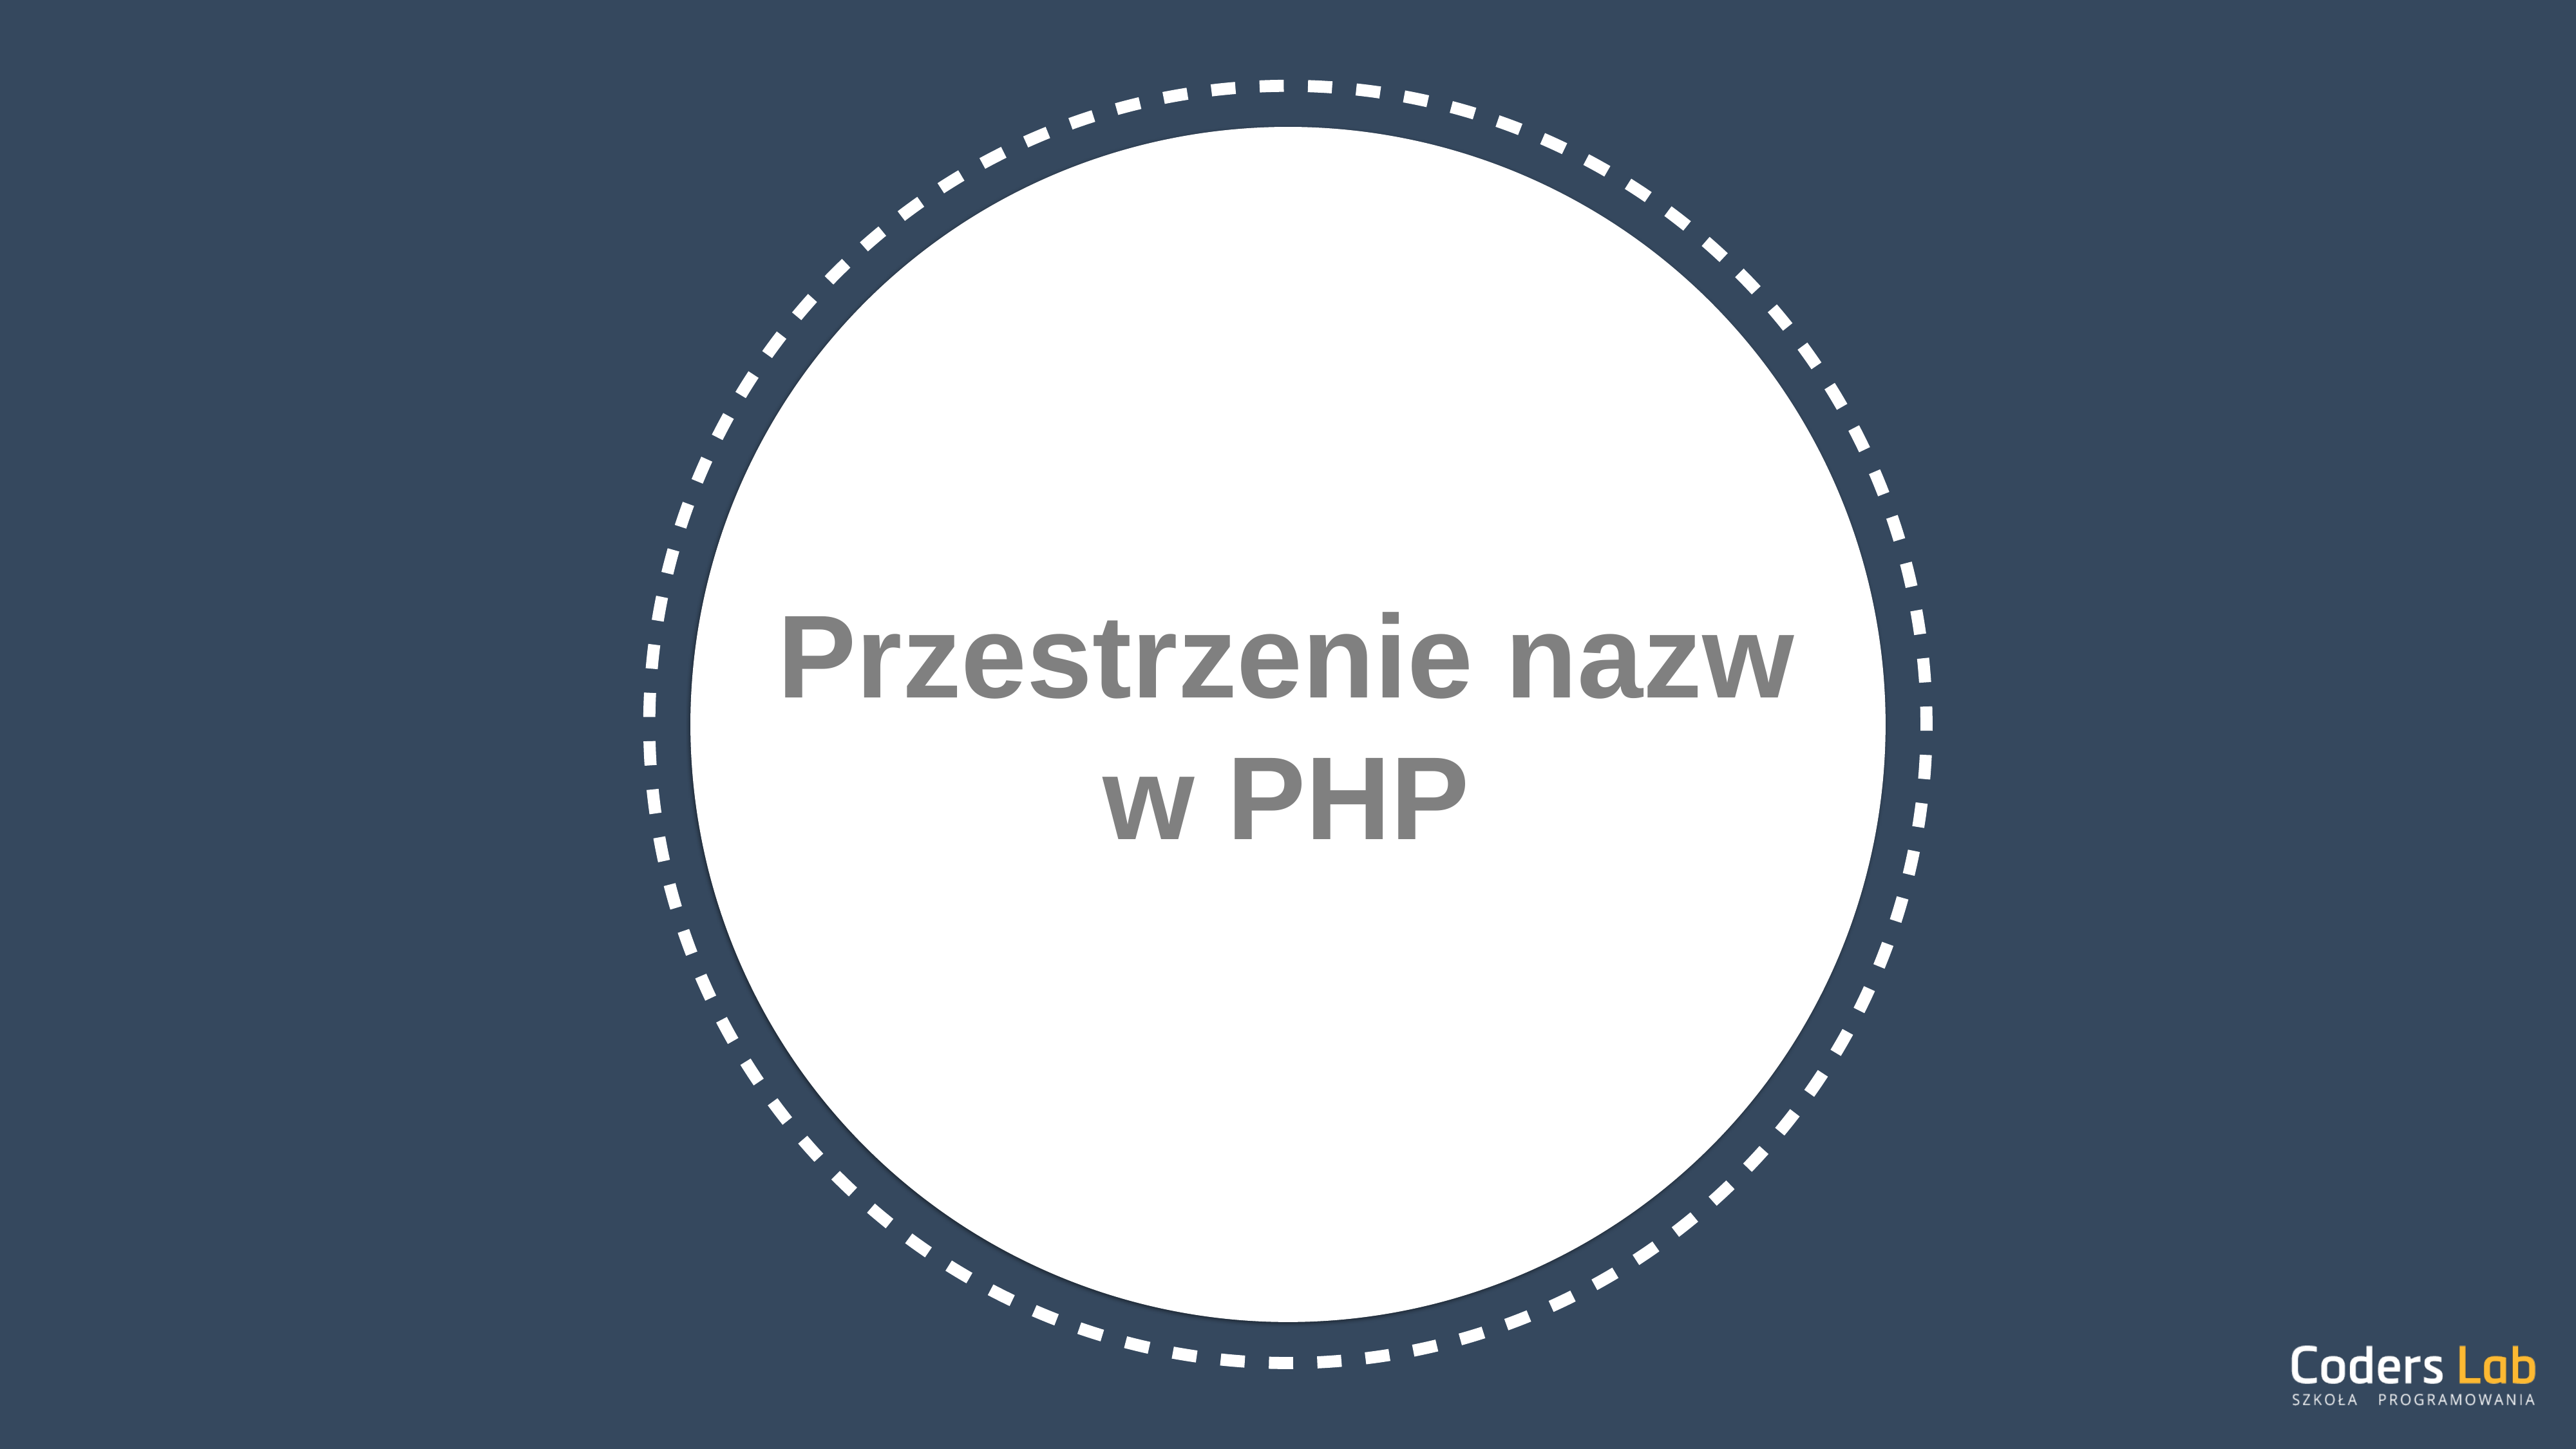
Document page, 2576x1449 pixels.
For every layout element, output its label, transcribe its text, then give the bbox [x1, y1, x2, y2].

picture [2286, 1336, 2541, 1419]
title Przestrzenie nazw w PHP [697, 575, 1875, 950]
